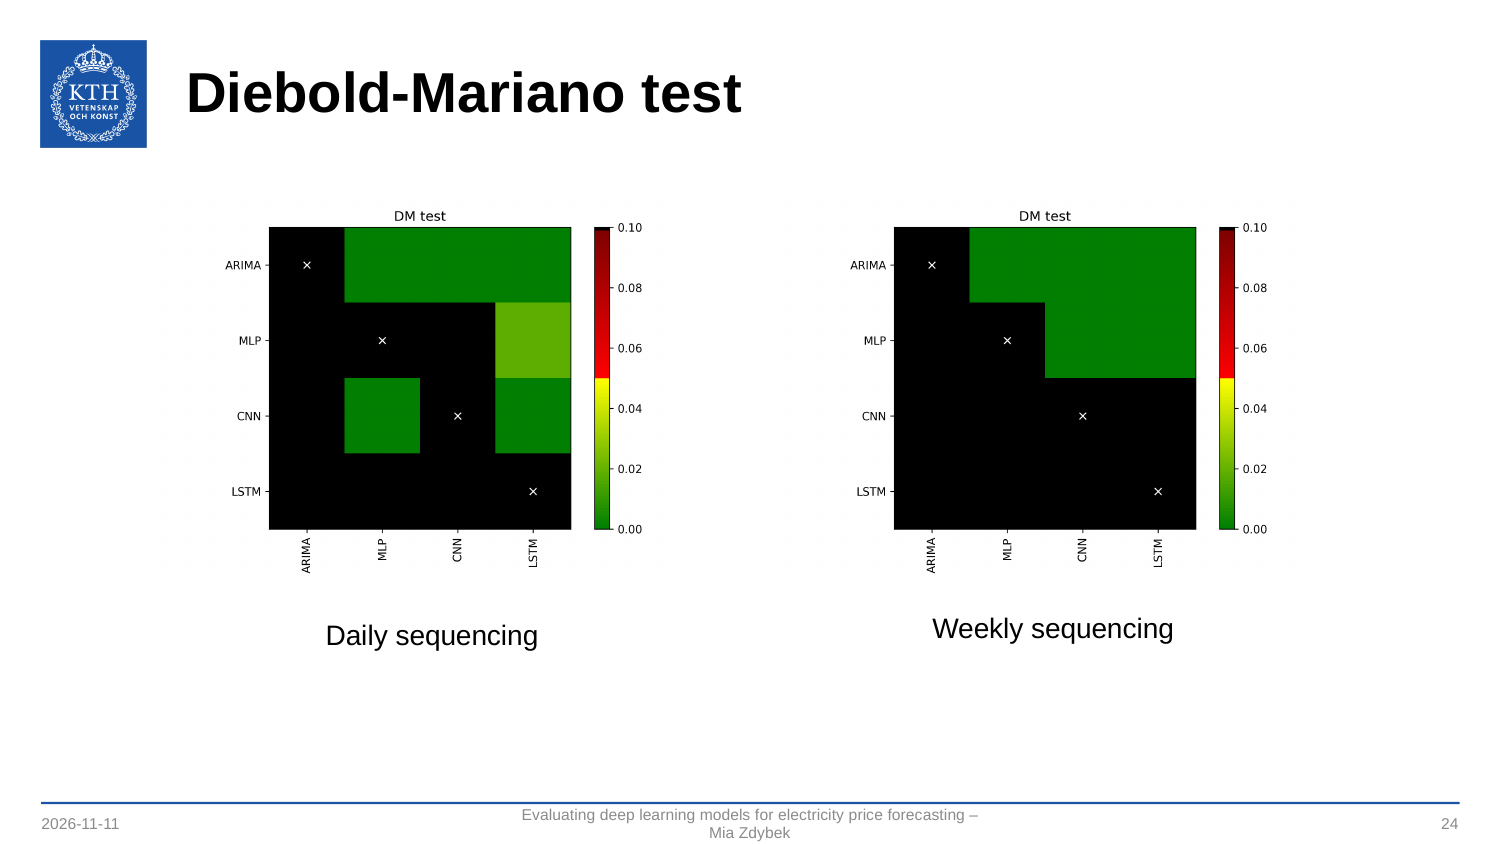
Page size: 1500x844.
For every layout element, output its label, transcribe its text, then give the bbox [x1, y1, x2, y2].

picture [40, 40, 147, 148]
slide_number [41, 804, 379, 843]
text_box Daily sequencing [310, 609, 554, 659]
slide_number 24 [1121, 804, 1459, 843]
title Diebold-Mariano test [185, 41, 1460, 148]
footer Evaluating deep learning models for electricity price forecasting – Mia Zdybek [496, 804, 1004, 843]
picture [160, 197, 677, 585]
picture [785, 197, 1302, 585]
text_box Weekly sequencing [917, 603, 1189, 652]
